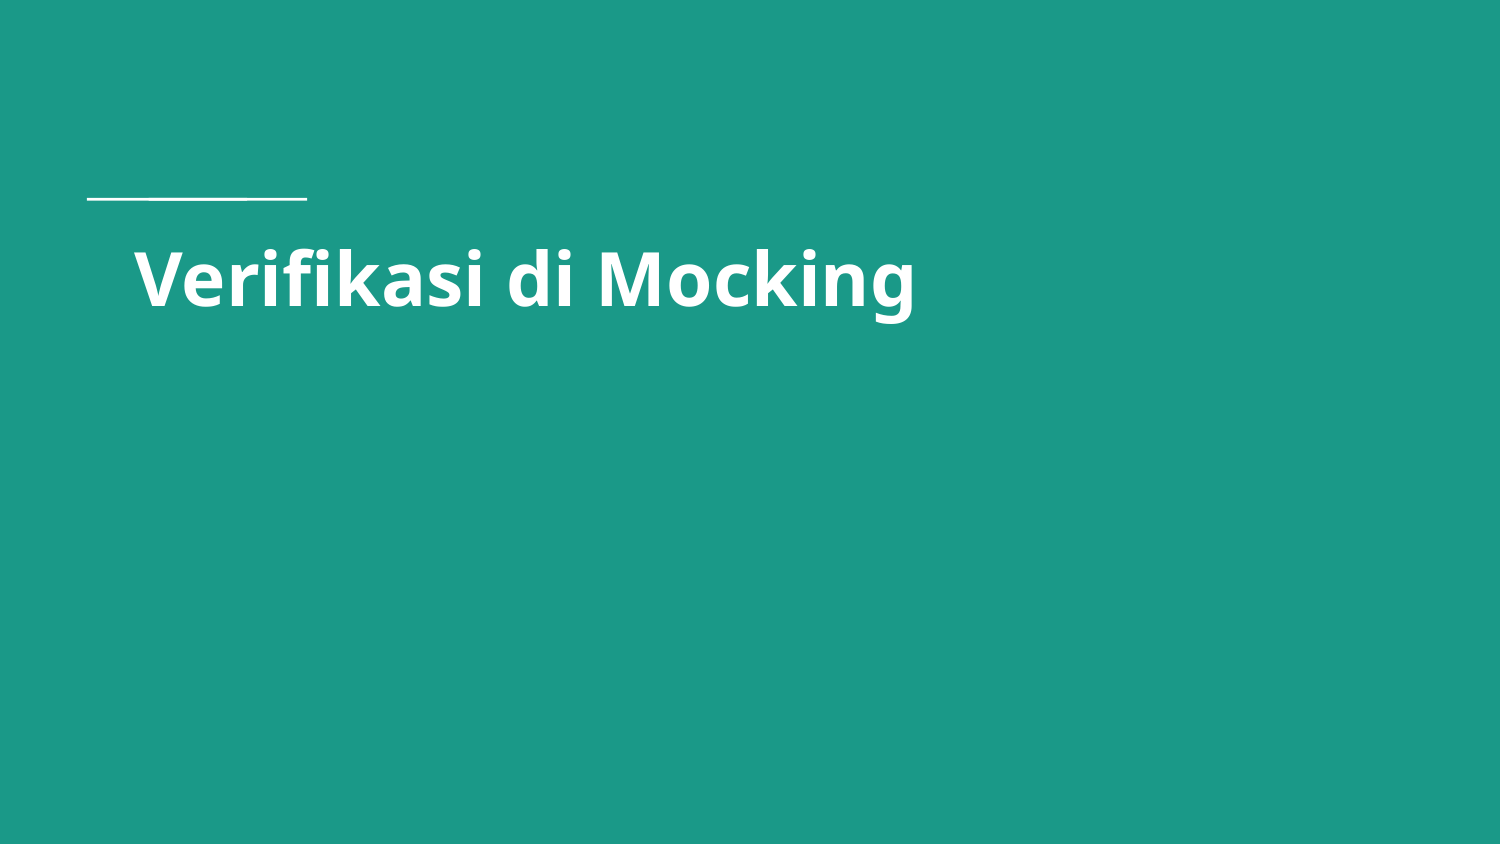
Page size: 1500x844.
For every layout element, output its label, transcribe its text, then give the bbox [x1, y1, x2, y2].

title Verifikasi di Mocking [119, 216, 1381, 466]
